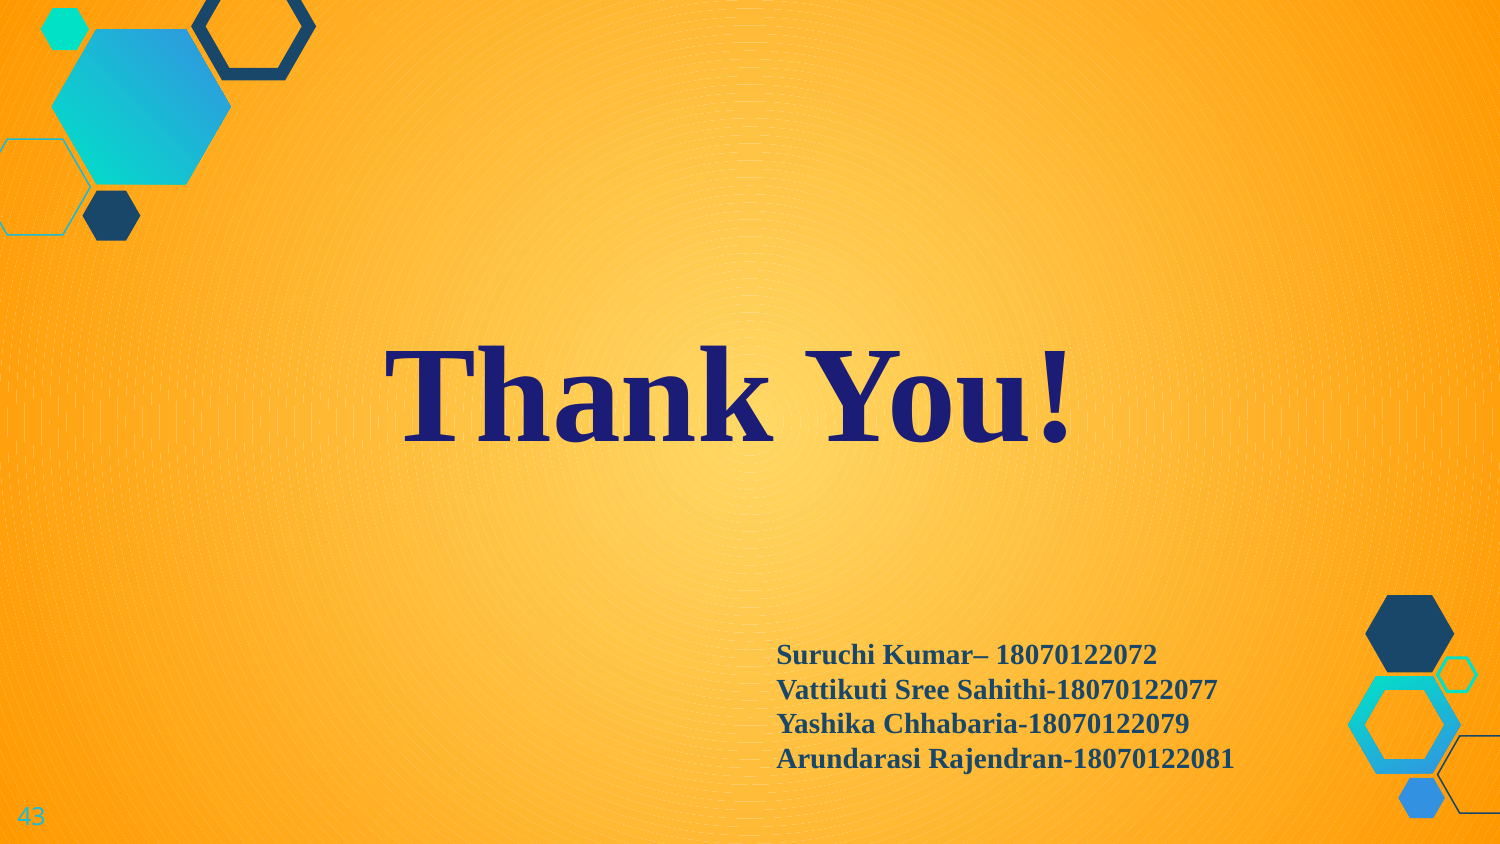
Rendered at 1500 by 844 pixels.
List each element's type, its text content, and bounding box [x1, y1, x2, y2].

text_box Suruchi Kumar– 18070122072 Vattikuti Sree Sahithi-18070122077 Yashika Chhabaria-18070122079 Arundarasi Rajendran-18070122081 [761, 627, 1372, 783]
slide_number 43 [2, 785, 93, 844]
text_box Thank You! [162, 303, 1300, 487]
